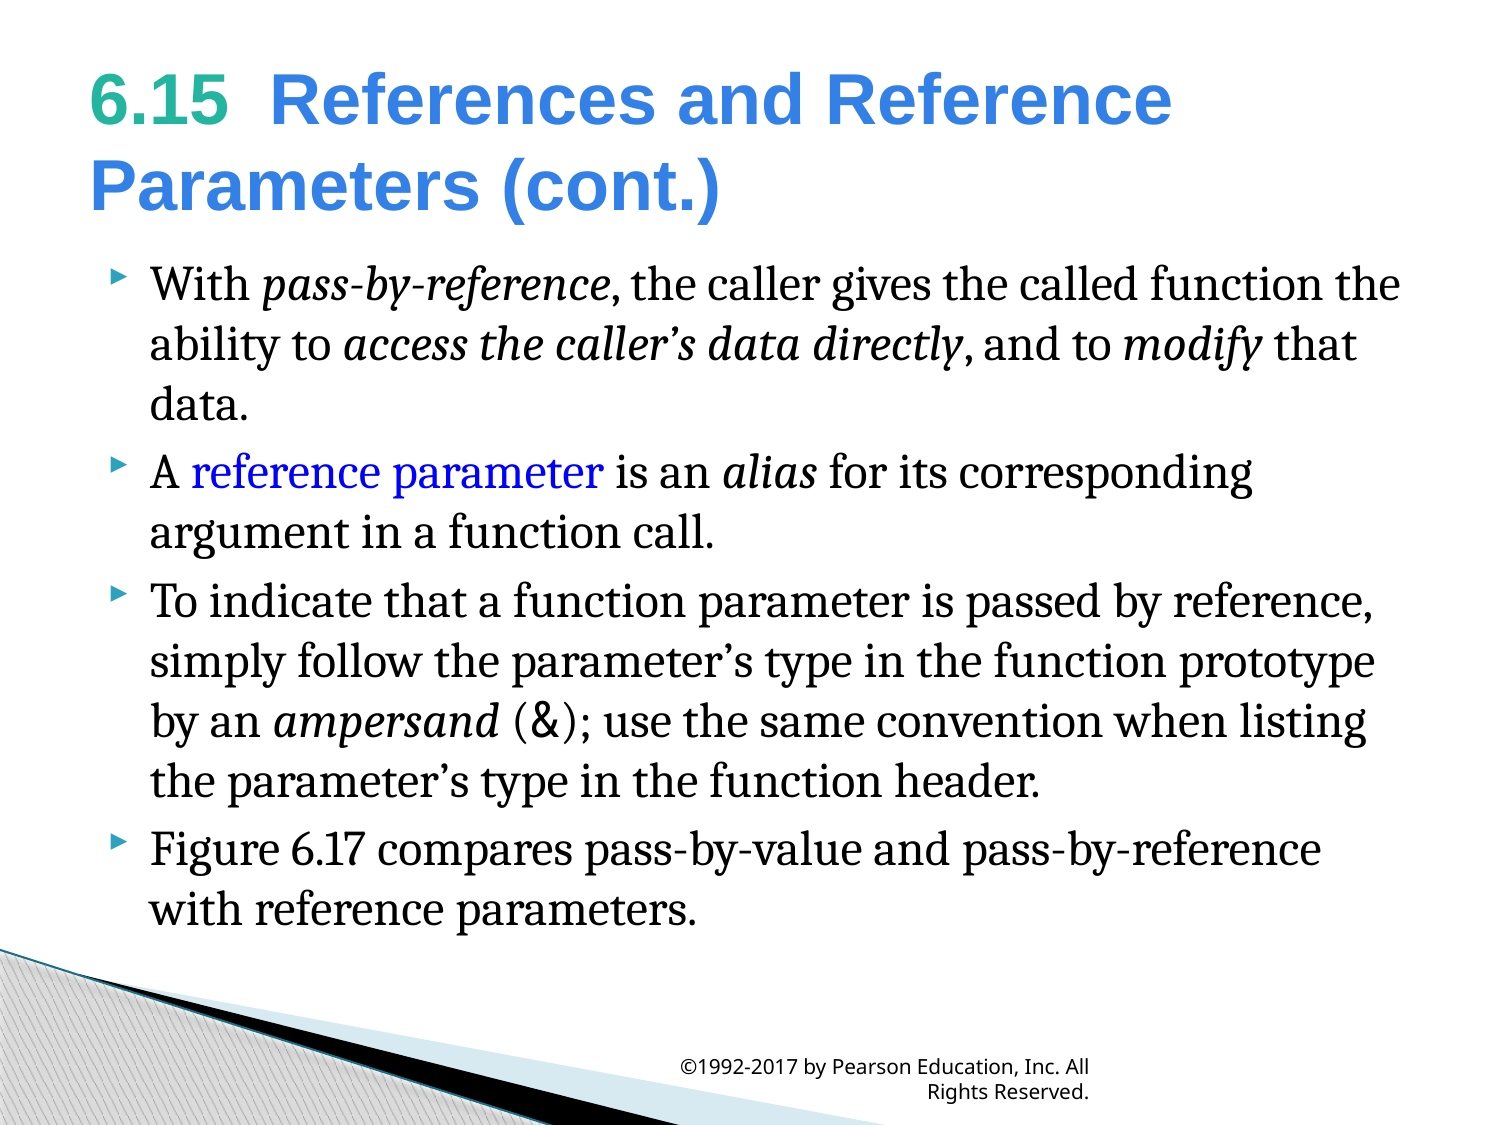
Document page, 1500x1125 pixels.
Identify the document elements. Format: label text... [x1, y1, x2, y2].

list With pass-by-reference, the caller gives the called function the ability to access the caller’s data directly, and to modify that data. A reference parameter is an alias for its corresponding argument in a function call. To indicate that a function parameter is passed by reference, simply follow the parameter’s type in the function prototype by an ampersand (&); use the same convention when listing the parameter’s type in the function header. Figure 6.17 compares pass-by-value and pass-by-reference with reference parameters. [75, 242, 1425, 986]
footer ©1992-2017 by Pearson Education, Inc. All Rights Reserved. [650, 1051, 1105, 1112]
title 6.15 References and Reference Parameters (cont.) [75, 45, 1425, 233]
